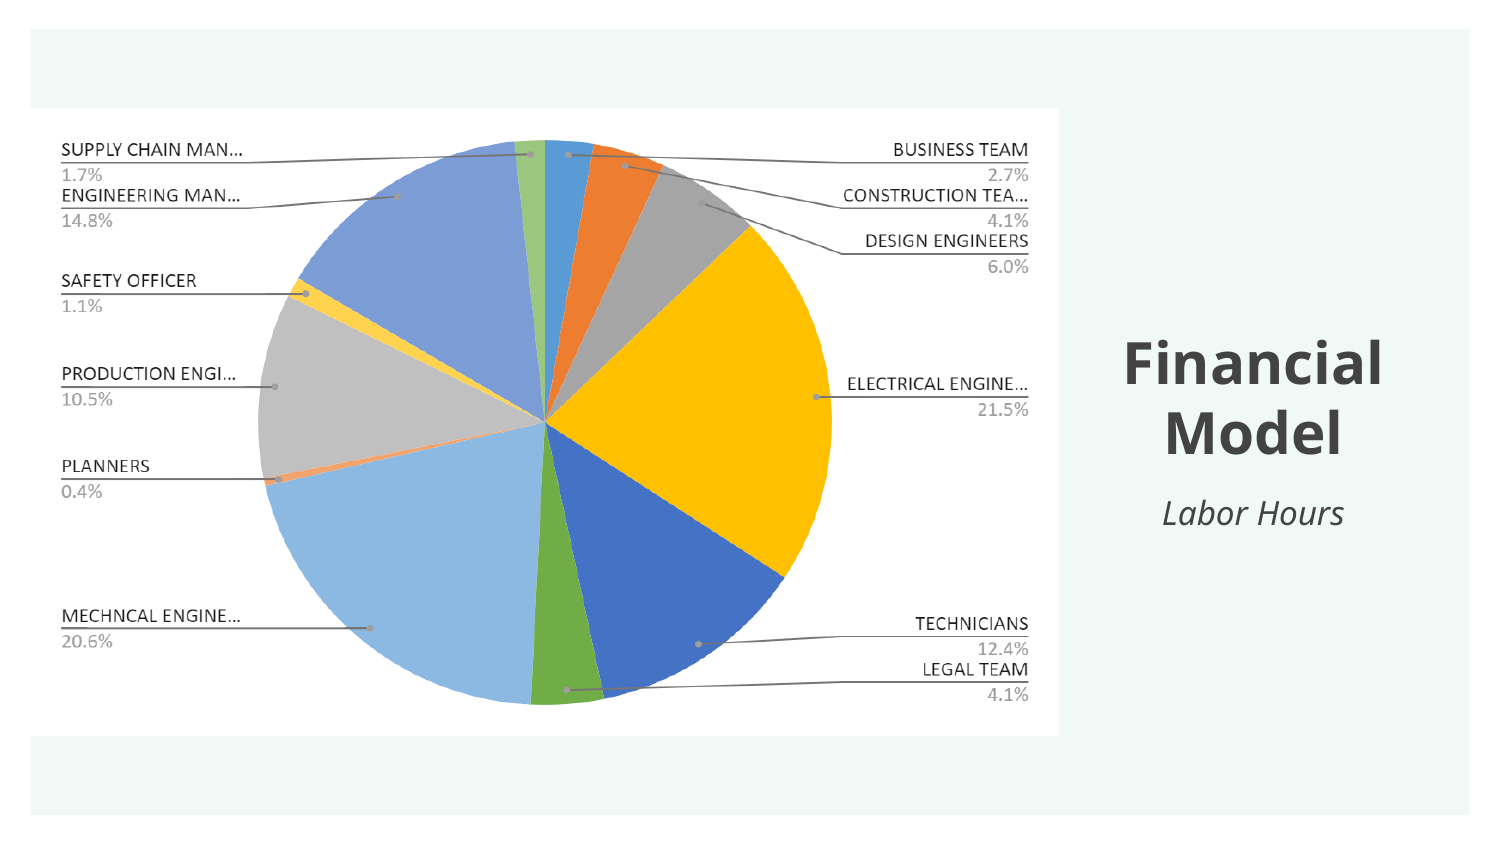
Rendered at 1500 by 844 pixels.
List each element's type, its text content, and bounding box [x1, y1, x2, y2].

picture [29, 108, 1059, 736]
title Financial Model [1067, 310, 1440, 478]
subtitle Labor Hours [1102, 477, 1405, 591]
